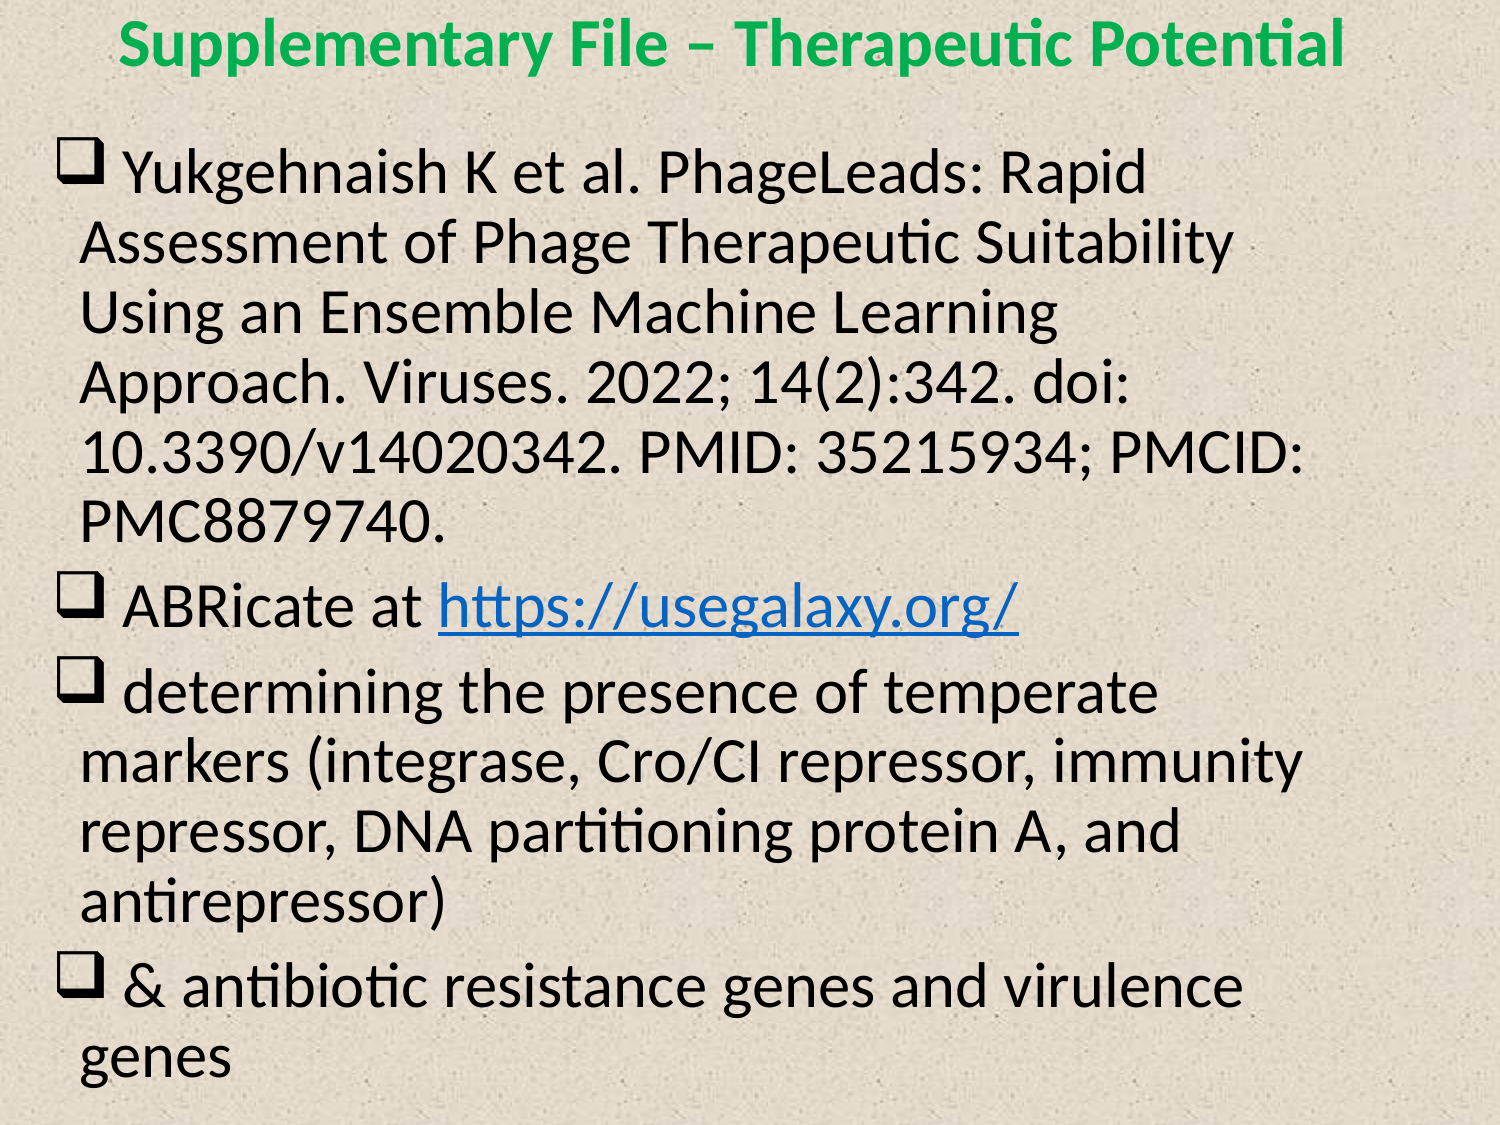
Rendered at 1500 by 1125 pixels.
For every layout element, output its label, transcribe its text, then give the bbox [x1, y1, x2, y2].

picture [0, 0, 1500, 1125]
list Yukgehnaish K et al. PhageLeads: Rapid Assessment of Phage Therapeutic Suitability Using an Ensemble Machine Learning Approach. Viruses. 2022; 14(2):342. doi: 10.3390/v14020342. PMID: 35215934; PMCID: PMC8879740. ABRicate at https://usegalaxy.org/ determining the presence of temperate markers (integrase, Cro/CI repressor, immunity repressor, DNA partitioning protein A, and antirepressor) & antibiotic resistance genes and virulence genes [36, 130, 1331, 1103]
title Supplementary File – Therapeutic Potential [103, 0, 1397, 154]
